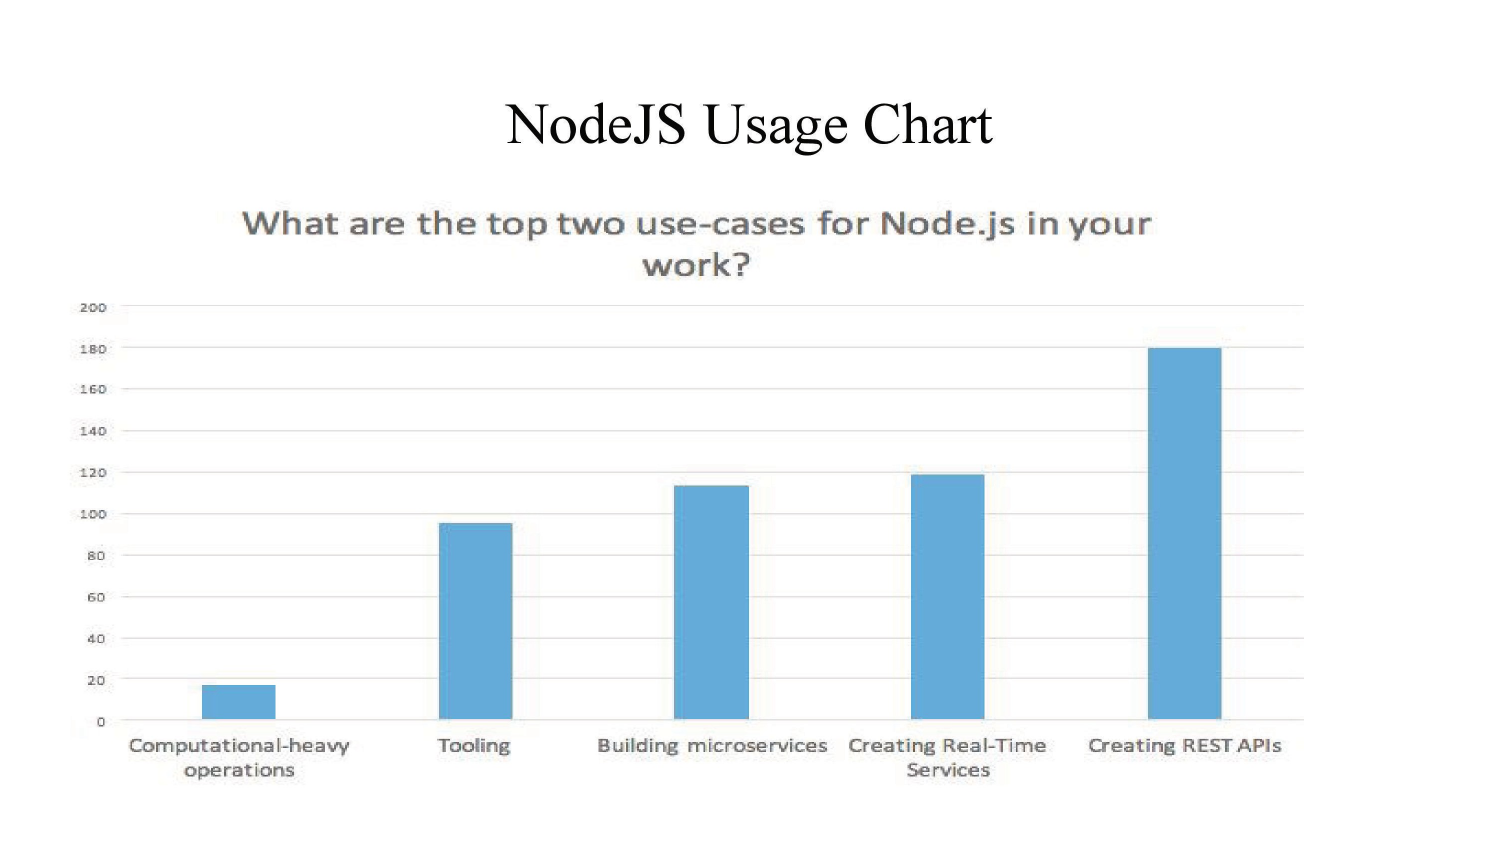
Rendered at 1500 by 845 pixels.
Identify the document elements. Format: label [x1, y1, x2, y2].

text_box [0, 0, 1500, 844]
